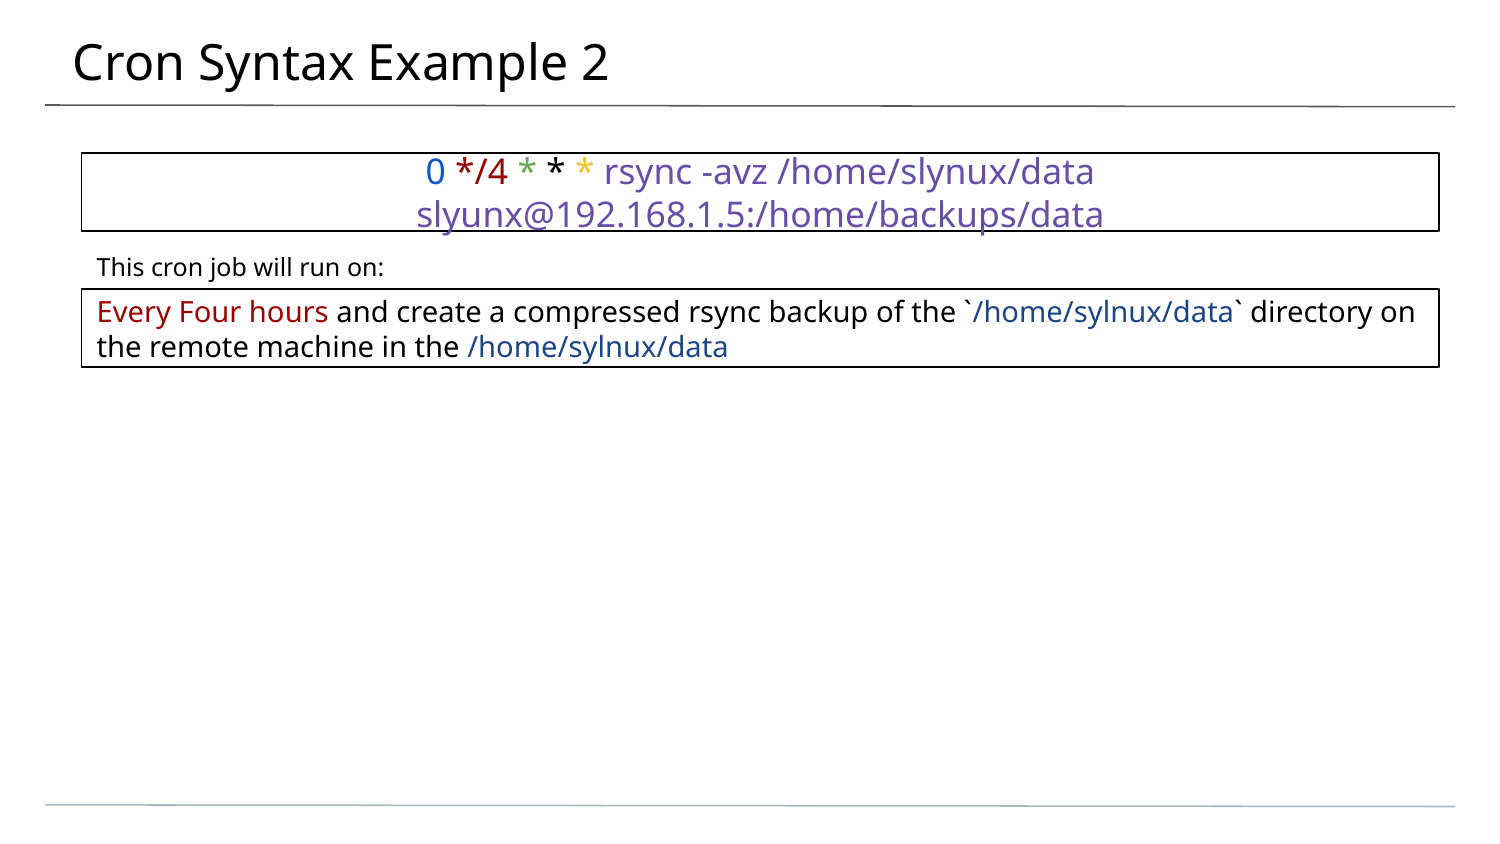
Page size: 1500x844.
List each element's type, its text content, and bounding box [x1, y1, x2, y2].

text_box Every Four hours and create a compressed rsync backup of the `/home/sylnux/data` directory on the remote machine in the /home/sylnux/data [81, 288, 1440, 367]
title Cron Syntax Example 2 [0, 0, 1500, 88]
text_box 0 */4 * * * rsync -avz /home/slynux/data slyunx@192.168.1.5:/home/backups/data [81, 152, 1440, 231]
text_box This cron job will run on: [81, 244, 513, 289]
